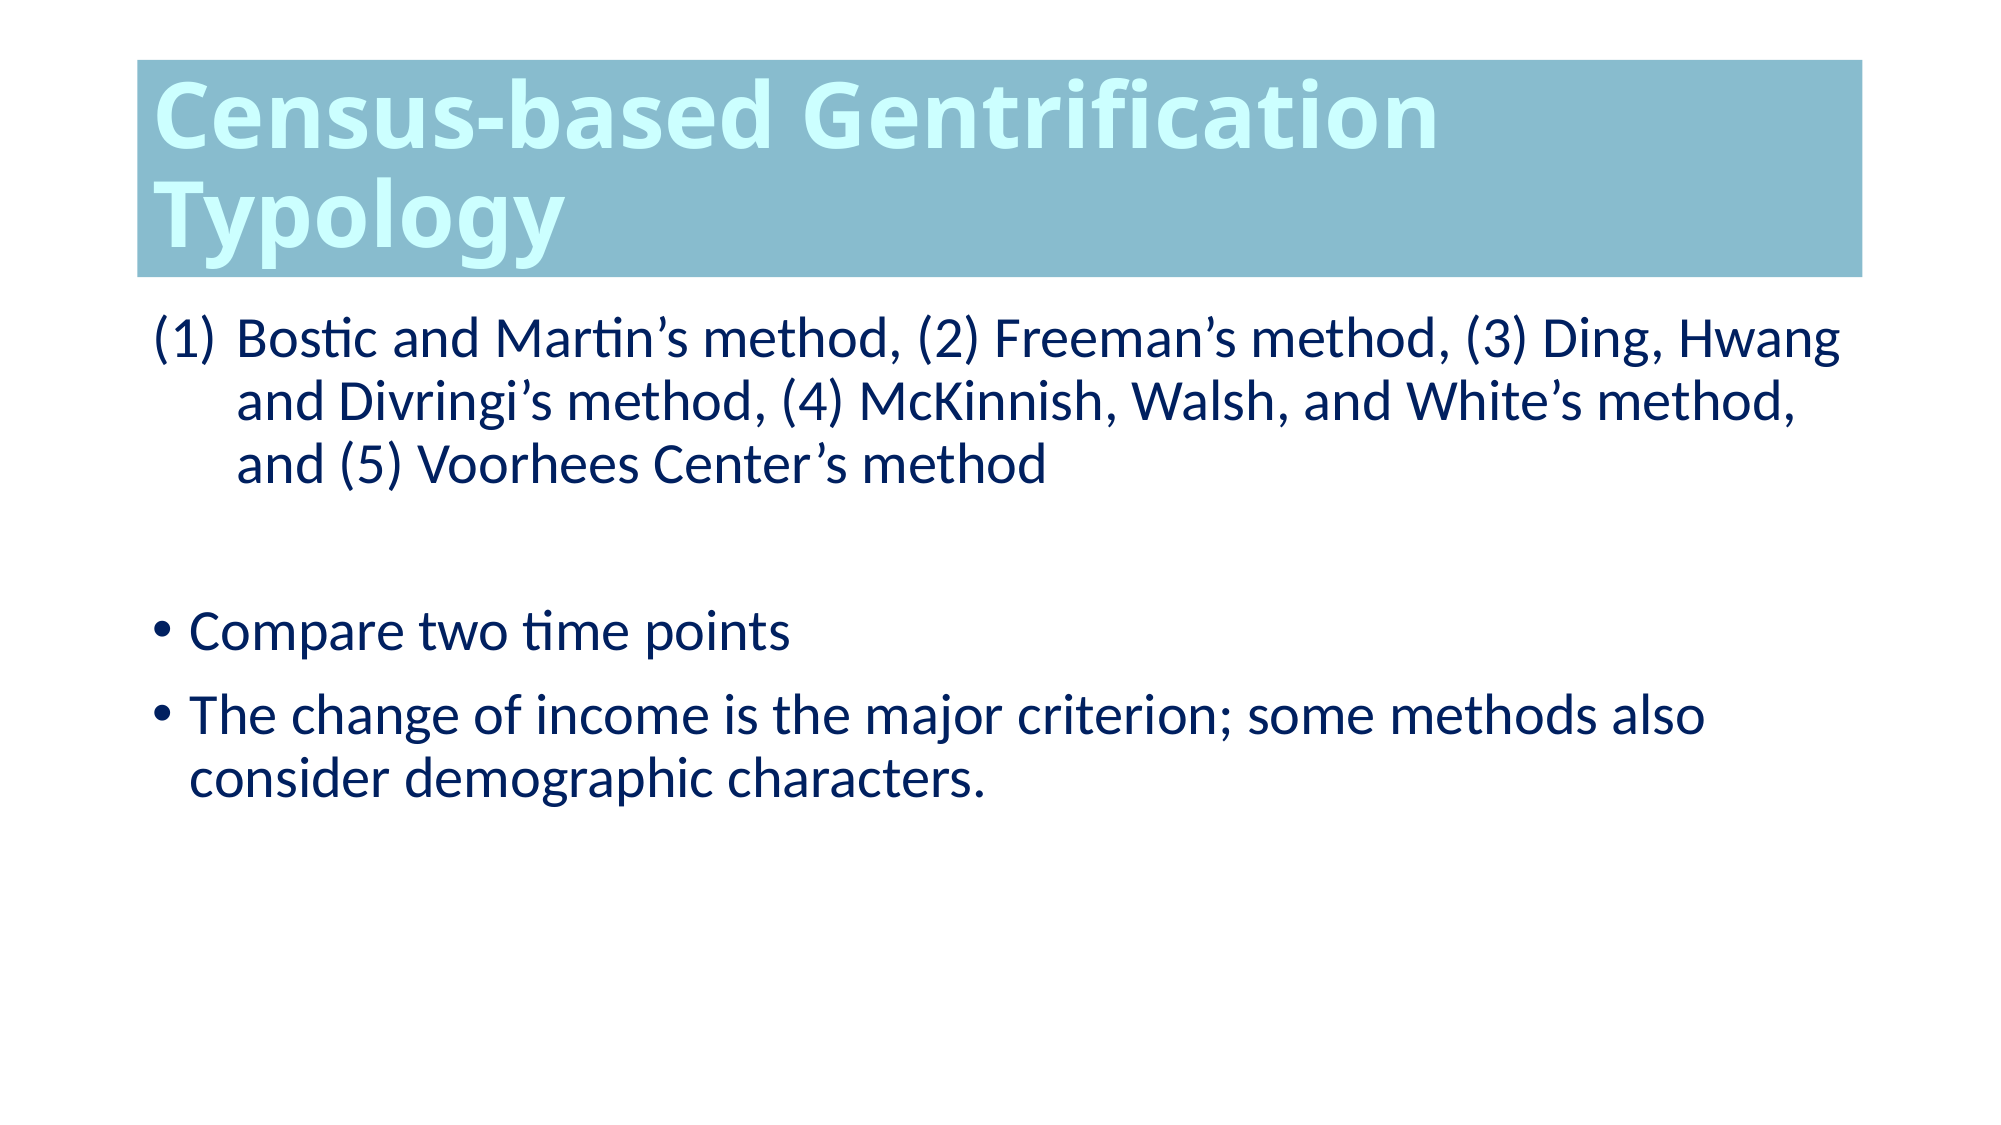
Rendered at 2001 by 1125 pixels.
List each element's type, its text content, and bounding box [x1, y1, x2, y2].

list Bostic and Martin’s method, (2) Freeman’s method, (3) Ding, Hwang and Divringi’s method, (4) McKinnish, Walsh, and White’s method, and (5) Voorhees Center’s method Compare two time points The change of income is the major criterion; some methods also consider demographic characters. [137, 299, 1863, 1014]
text_box Census-based Gentrification Typology [137, 59, 1863, 278]
